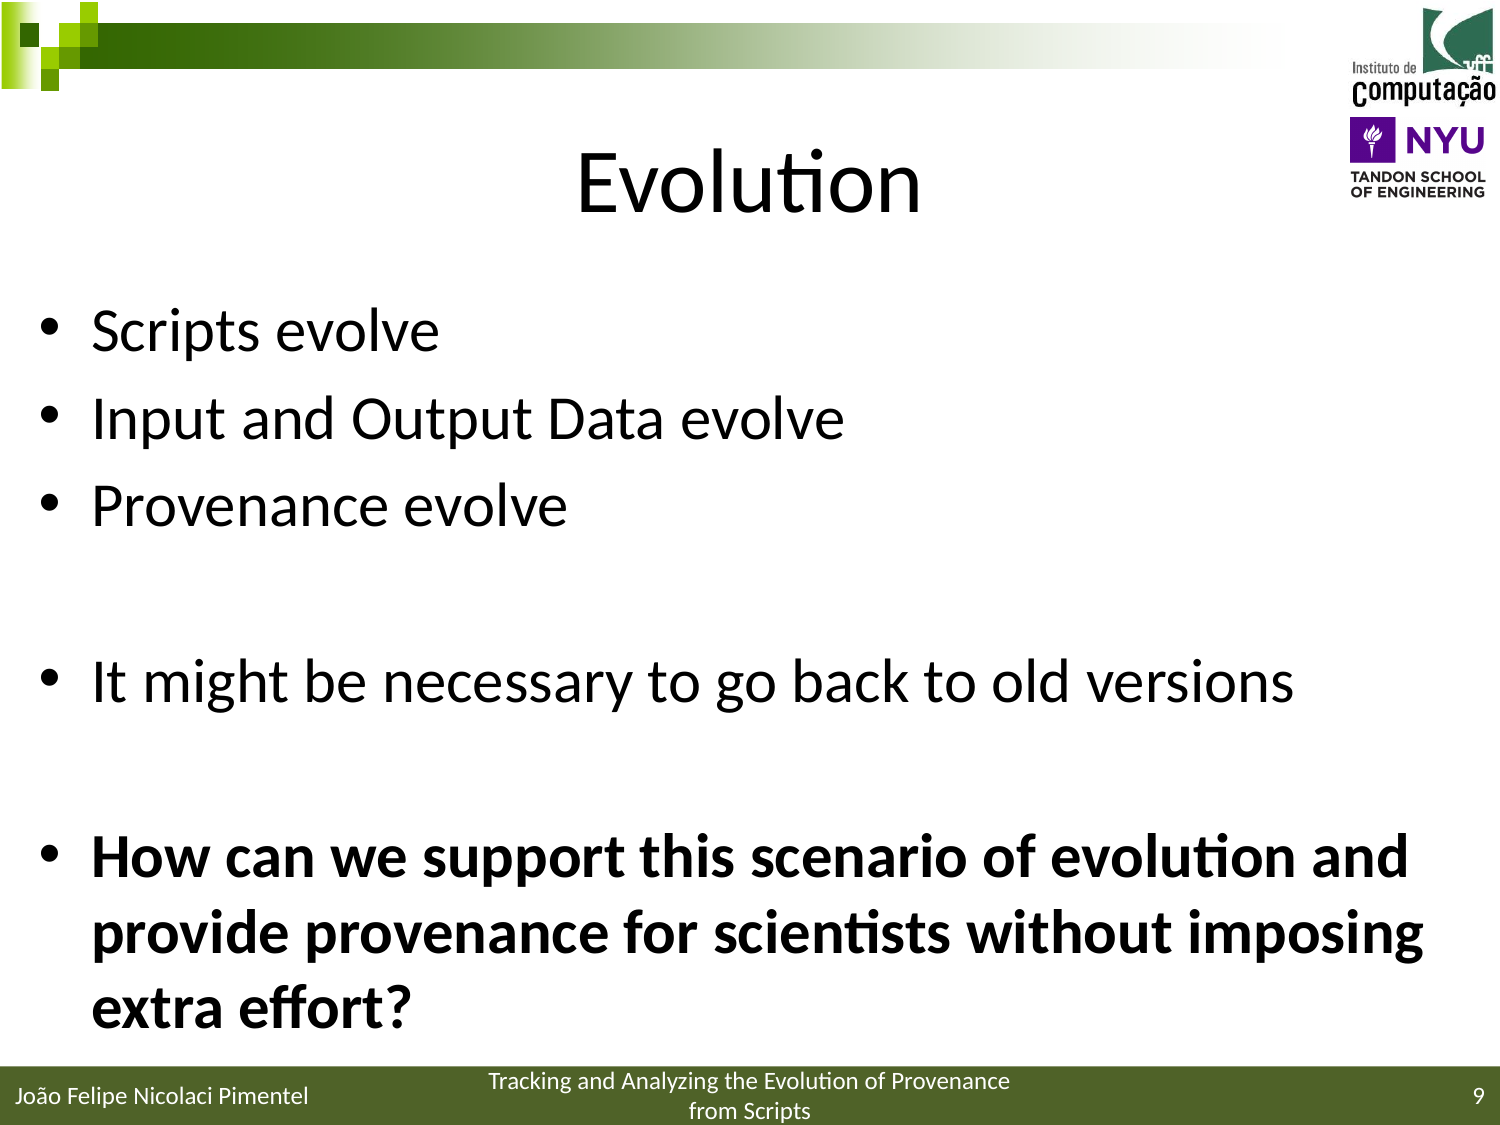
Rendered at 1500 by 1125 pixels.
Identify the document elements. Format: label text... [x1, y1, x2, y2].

footer Tracking and Analyzing the Evolution of Provenance from Scripts [456, 1065, 1044, 1125]
list Scripts evolve Input and Output Data evolve Provenance evolve It might be necessary to go back to old versions How can we support this scenario of evolution and provide provenance for scientists without imposing extra effort? [23, 281, 1477, 1055]
title Evolution [75, 82, 1425, 270]
slide_number 9 [1149, 1065, 1500, 1125]
slide_number João Felipe Nicolaci Pimentel [0, 1065, 350, 1125]
picture [1349, 117, 1486, 201]
